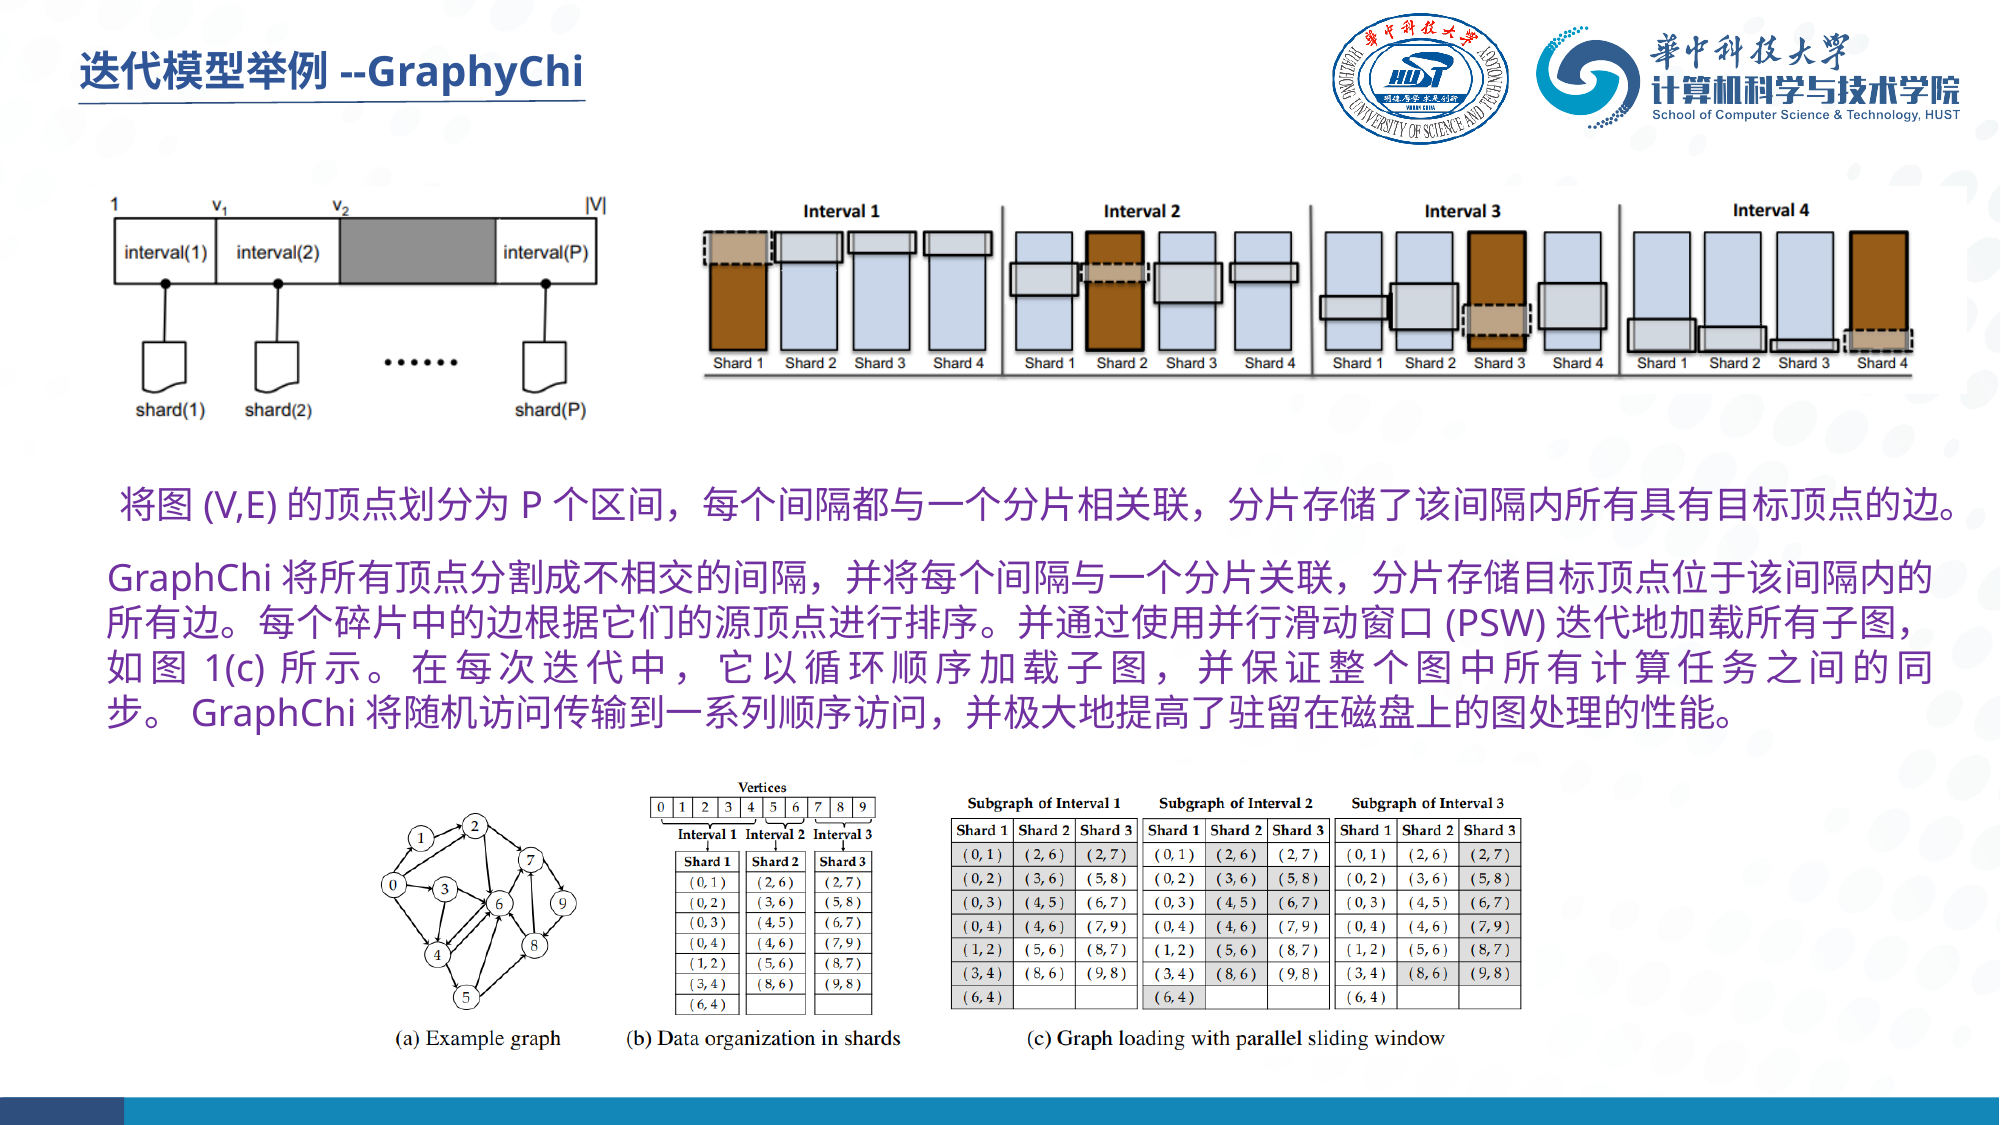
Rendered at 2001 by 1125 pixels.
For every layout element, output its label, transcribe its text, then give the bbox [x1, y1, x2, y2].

picture [72, 186, 652, 437]
text_box 迭代模型举例--GraphyChi [64, 11, 600, 102]
picture [675, 186, 1967, 394]
picture [377, 765, 1537, 1055]
picture [1536, 26, 1960, 130]
picture [1536, 26, 1579, 64]
picture [1321, 1, 1520, 154]
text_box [78, 100, 586, 104]
text_box GraphChi将所有顶点分割成不相交的间隔，并将每个间隔与一个分片关联，分片存储目标顶点位于该间隔内的所有边。每个碎片中的边根据它们的源顶点进行排序。并通过使用并行滑动窗口(PSW)迭代地加载所有子图，如图1(c)所示。在每次迭代中，它以循环顺序加载子图，并保证整个图中所有计算任务之间的同步。GraphChi将随机访问传输到一系列顺序访问，并极大地提高了驻留在磁盘上的图处理的性能。 [92, 546, 1950, 742]
text_box 将图(V,E)的顶点划分为P个区间，每个间隔都与一个分片相关联，分片存储了该间隔内所有具有目标顶点的边。 [92, 473, 1967, 534]
